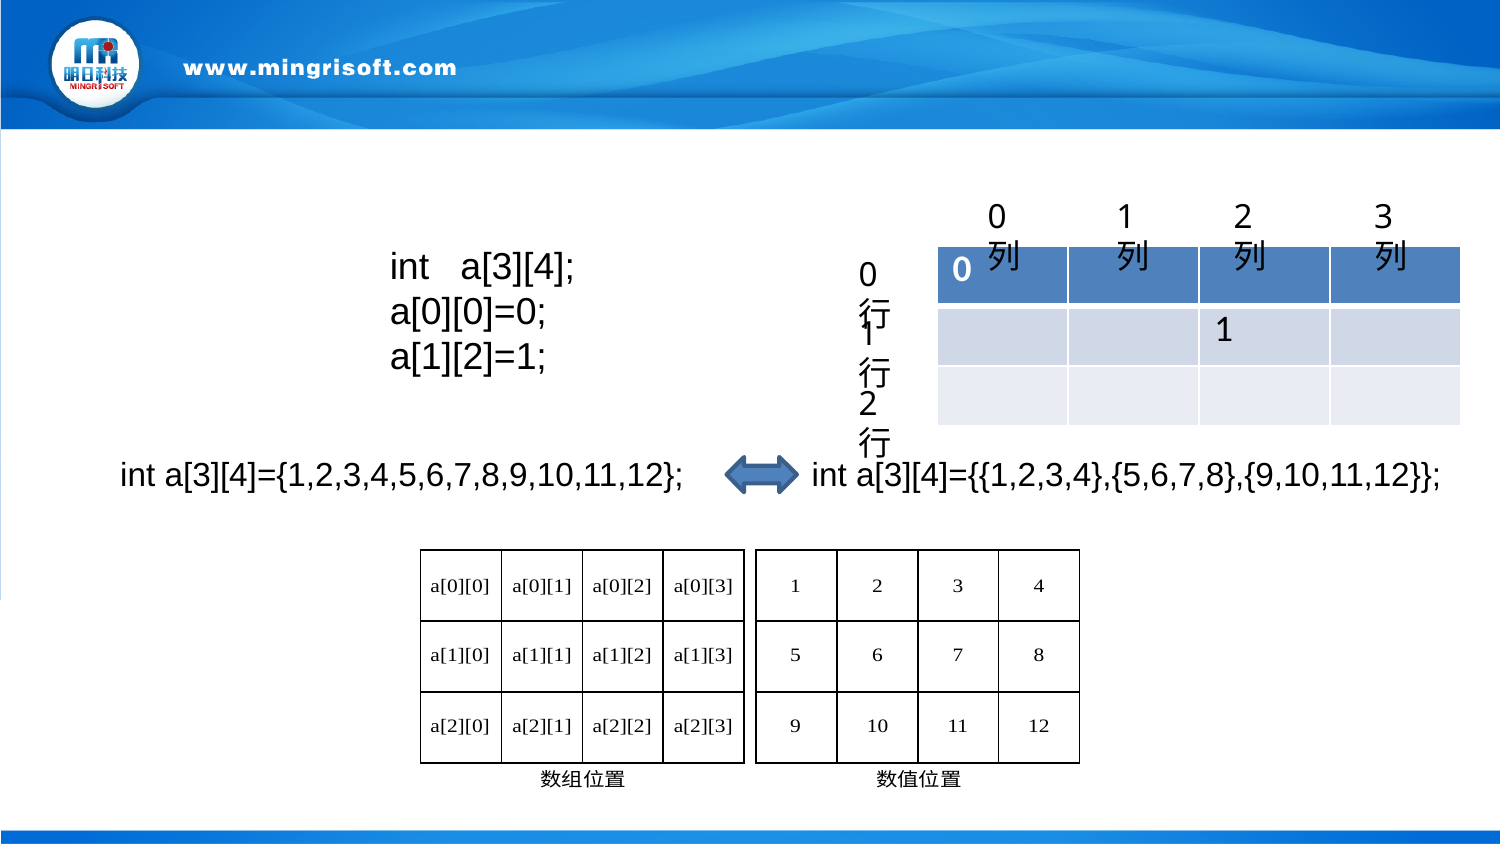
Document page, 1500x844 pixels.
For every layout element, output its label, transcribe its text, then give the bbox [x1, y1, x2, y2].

table_header [1331, 247, 1460, 303]
text_box [724, 455, 796, 495]
table_cell [938, 367, 1067, 425]
table_cell [1331, 309, 1460, 365]
text_box 2列 [1218, 187, 1301, 282]
text_box 1列 [1101, 187, 1184, 282]
table_header [1200, 247, 1329, 303]
text_box int a[3][4]={{1,2,3,4},{5,6,7,8},{9,10,11,12}}; [796, 445, 1500, 500]
text_box int a[3][4]; a[0][0]=0; a[1][2]=1; [375, 234, 668, 385]
table_cell [1069, 367, 1198, 425]
table_header 0 [938, 247, 1067, 303]
text_box 3列 [1359, 187, 1442, 282]
picture [0, 1, 1500, 844]
text_box 2行 [843, 374, 926, 470]
table_cell [1069, 309, 1198, 365]
text_box 0行 [843, 246, 926, 304]
text_box 1行 [843, 304, 926, 374]
text_box 0列 [972, 187, 1055, 282]
table_header [1069, 247, 1198, 303]
table_cell [938, 309, 1067, 365]
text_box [409, 515, 1107, 809]
table_cell [1331, 367, 1460, 425]
table_cell 1 [1200, 309, 1329, 365]
table_cell [1200, 367, 1329, 425]
text_box int a[3][4]={1,2,3,4,5,6,7,8,9,10,11,12}; [105, 445, 786, 500]
